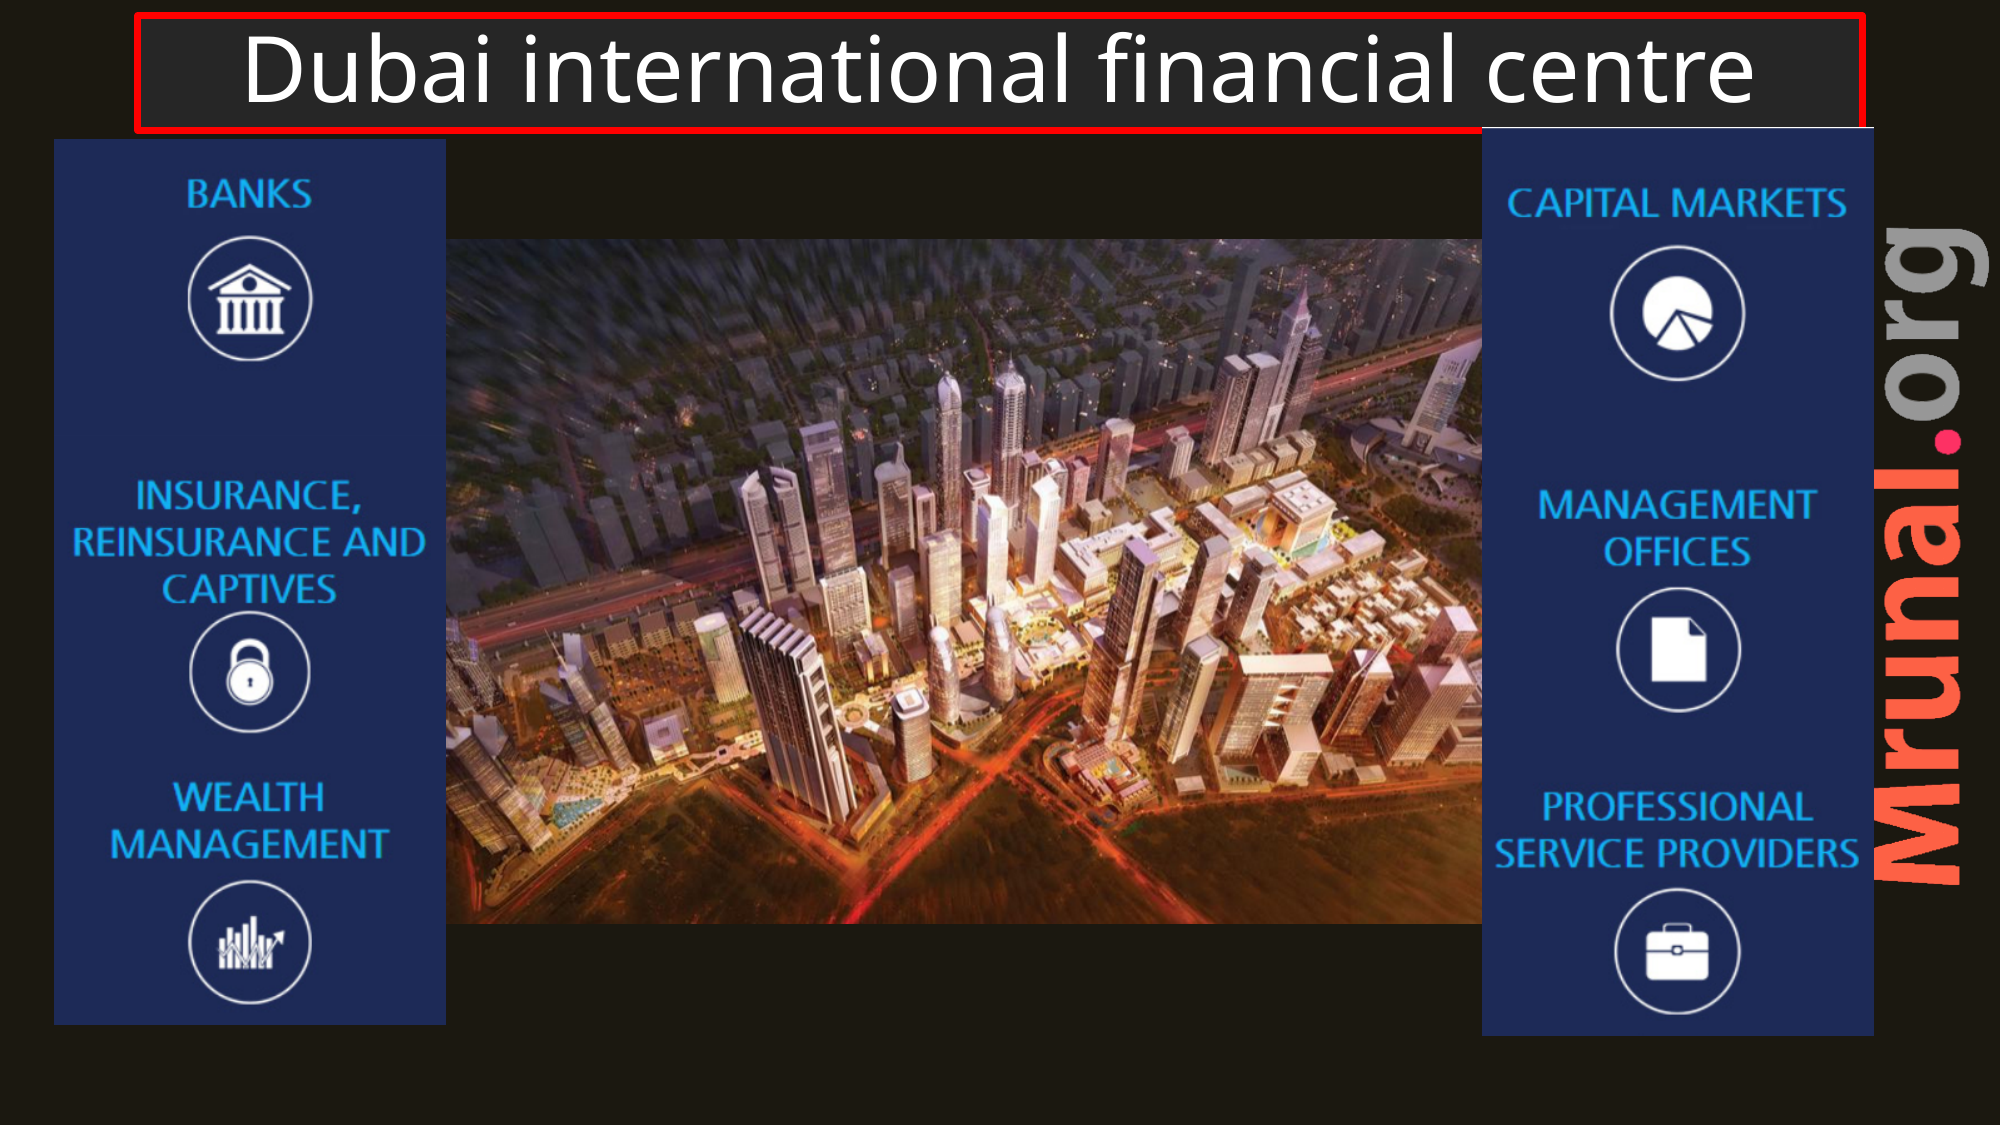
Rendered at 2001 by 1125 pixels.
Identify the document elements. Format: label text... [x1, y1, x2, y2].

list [450, 239, 1476, 924]
picture [54, 138, 446, 1025]
title Dubai international financial centre [134, 12, 1866, 134]
picture [1482, 127, 2000, 1036]
